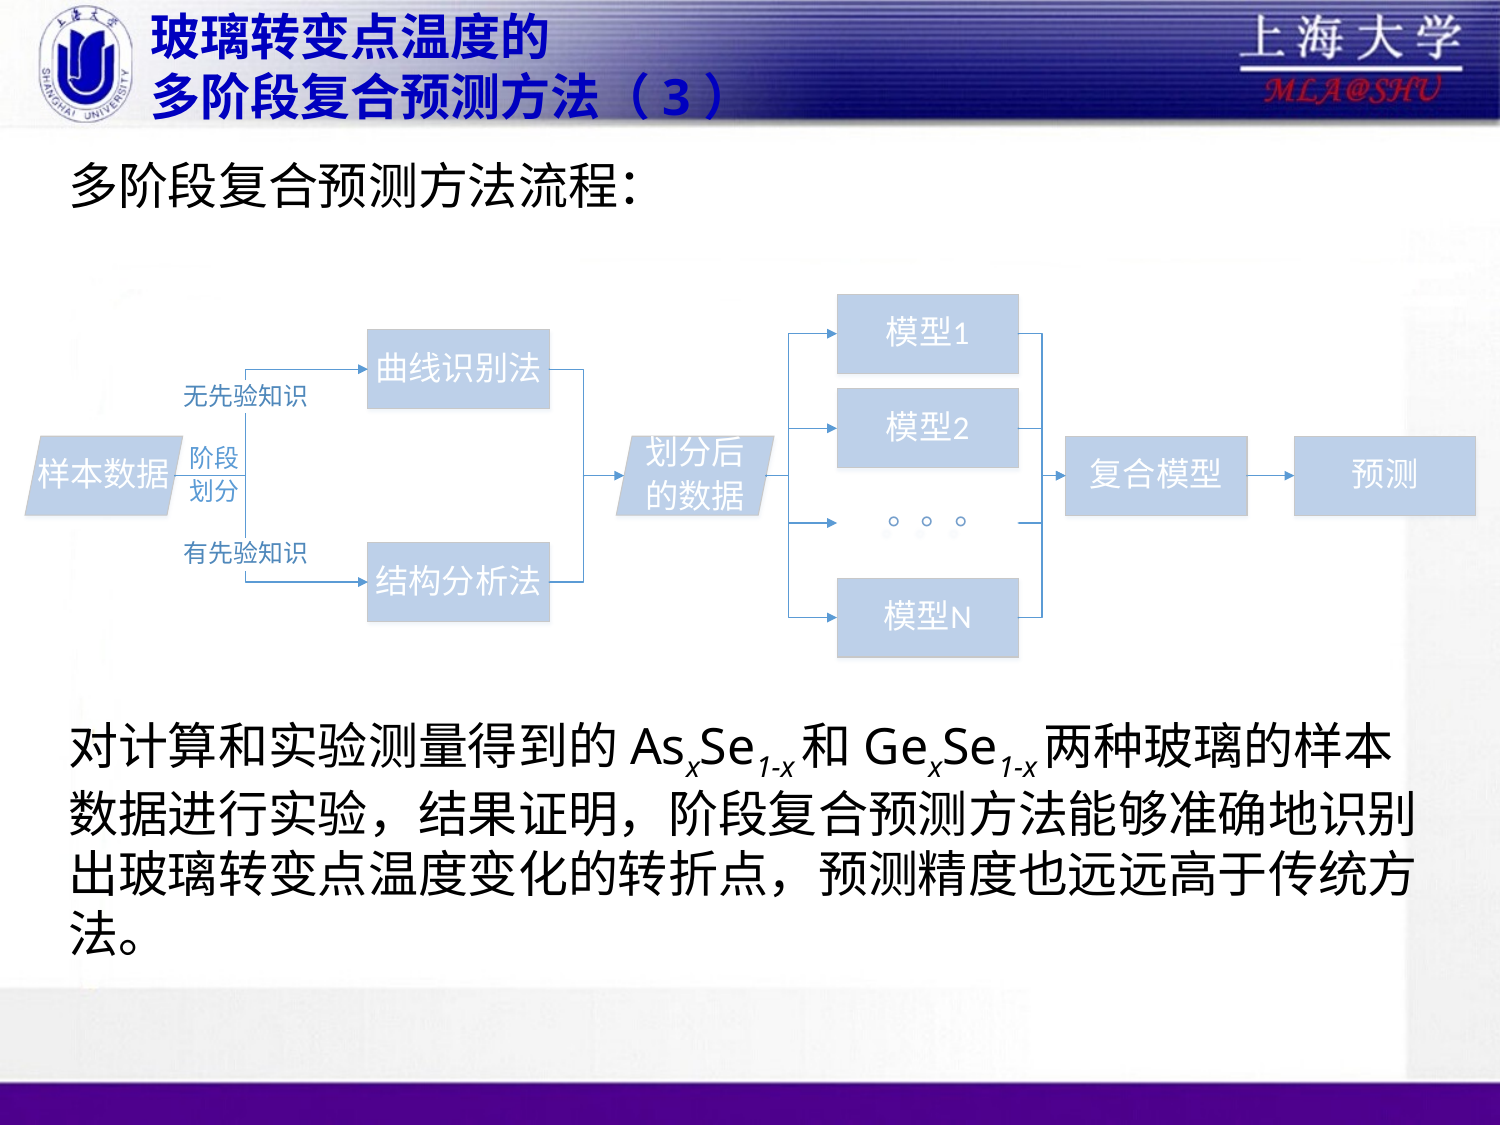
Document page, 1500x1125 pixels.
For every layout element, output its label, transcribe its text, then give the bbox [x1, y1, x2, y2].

list 多阶段复合预测方法流程： 对计算和实验测量得到的AsxSe1-x和GexSe1-x两种玻璃的样本数据进行实验，结果证明，阶段复合预测方法能够准确地识别出玻璃转变点温度变化的转折点，预测精度也远远高于传统方法。 [53, 674, 1455, 1024]
list 多阶段复合预测方法流程： 对计算和实验测量得到的AsxSe1-x和GexSe1-x两种玻璃的样本数据进行实验，结果证明，阶段复合预测方法能够准确地识别出玻璃转变点温度变化的转折点，预测精度也远远高于传统方法。 [53, 147, 1455, 289]
picture [0, 1, 1500, 1125]
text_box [18, 290, 1482, 665]
title 玻璃转变点温度的 多阶段复合预测方法（3） [135, 1, 1486, 131]
